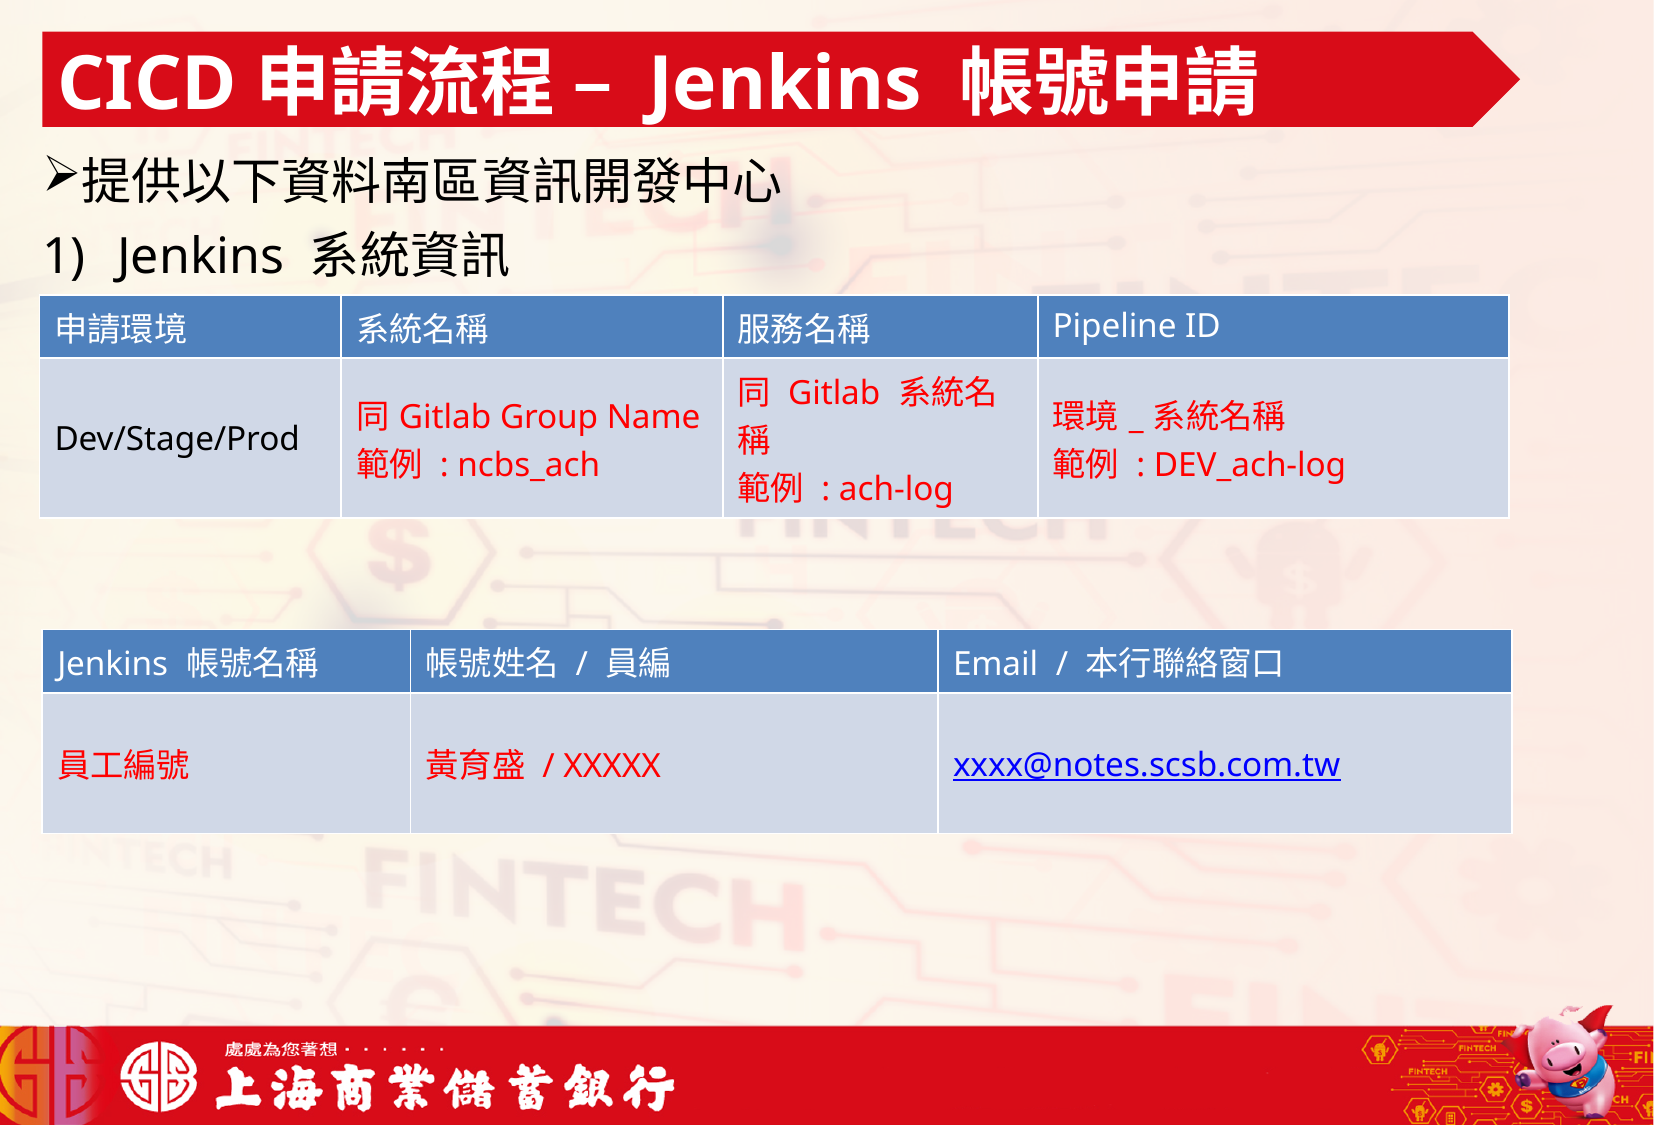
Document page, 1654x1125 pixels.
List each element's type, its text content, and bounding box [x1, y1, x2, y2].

table_cell 同 Gitlab 系統名稱 範例 : ach-log [724, 359, 1037, 517]
table_cell 環境_系統名稱 範例 : DEV_ach-log [1039, 359, 1508, 517]
table_header Jenkins 帳號名稱 [43, 630, 410, 692]
table_cell Dev/Stage/Prod [40, 359, 340, 517]
table_header 系統名稱 [342, 296, 722, 357]
table_cell 同Gitlab Group Name 範例 : ncbs_ach [342, 359, 722, 517]
table_header 帳號姓名 / 員編 [411, 630, 937, 692]
table_header Email / 本行聯絡窗口 [939, 630, 1511, 692]
table_cell 員工編號 [43, 694, 410, 833]
picture [0, 0, 1654, 1125]
table_cell xxxx@notes.scsb.com.tw [939, 694, 1511, 833]
table_cell 黃育盛 / XXXXX [411, 694, 937, 833]
text_box CICD申請流程 – Jenkins 帳號申請 [42, 31, 1521, 127]
table_header 申請環境 [40, 296, 340, 357]
table_header Pipeline ID [1039, 296, 1508, 357]
list 提供以下資料南區資訊開發中心 Jenkins 系統資訊 Jenkins 帳號 [42, 156, 1531, 904]
table_header 服務名稱 [724, 296, 1037, 357]
